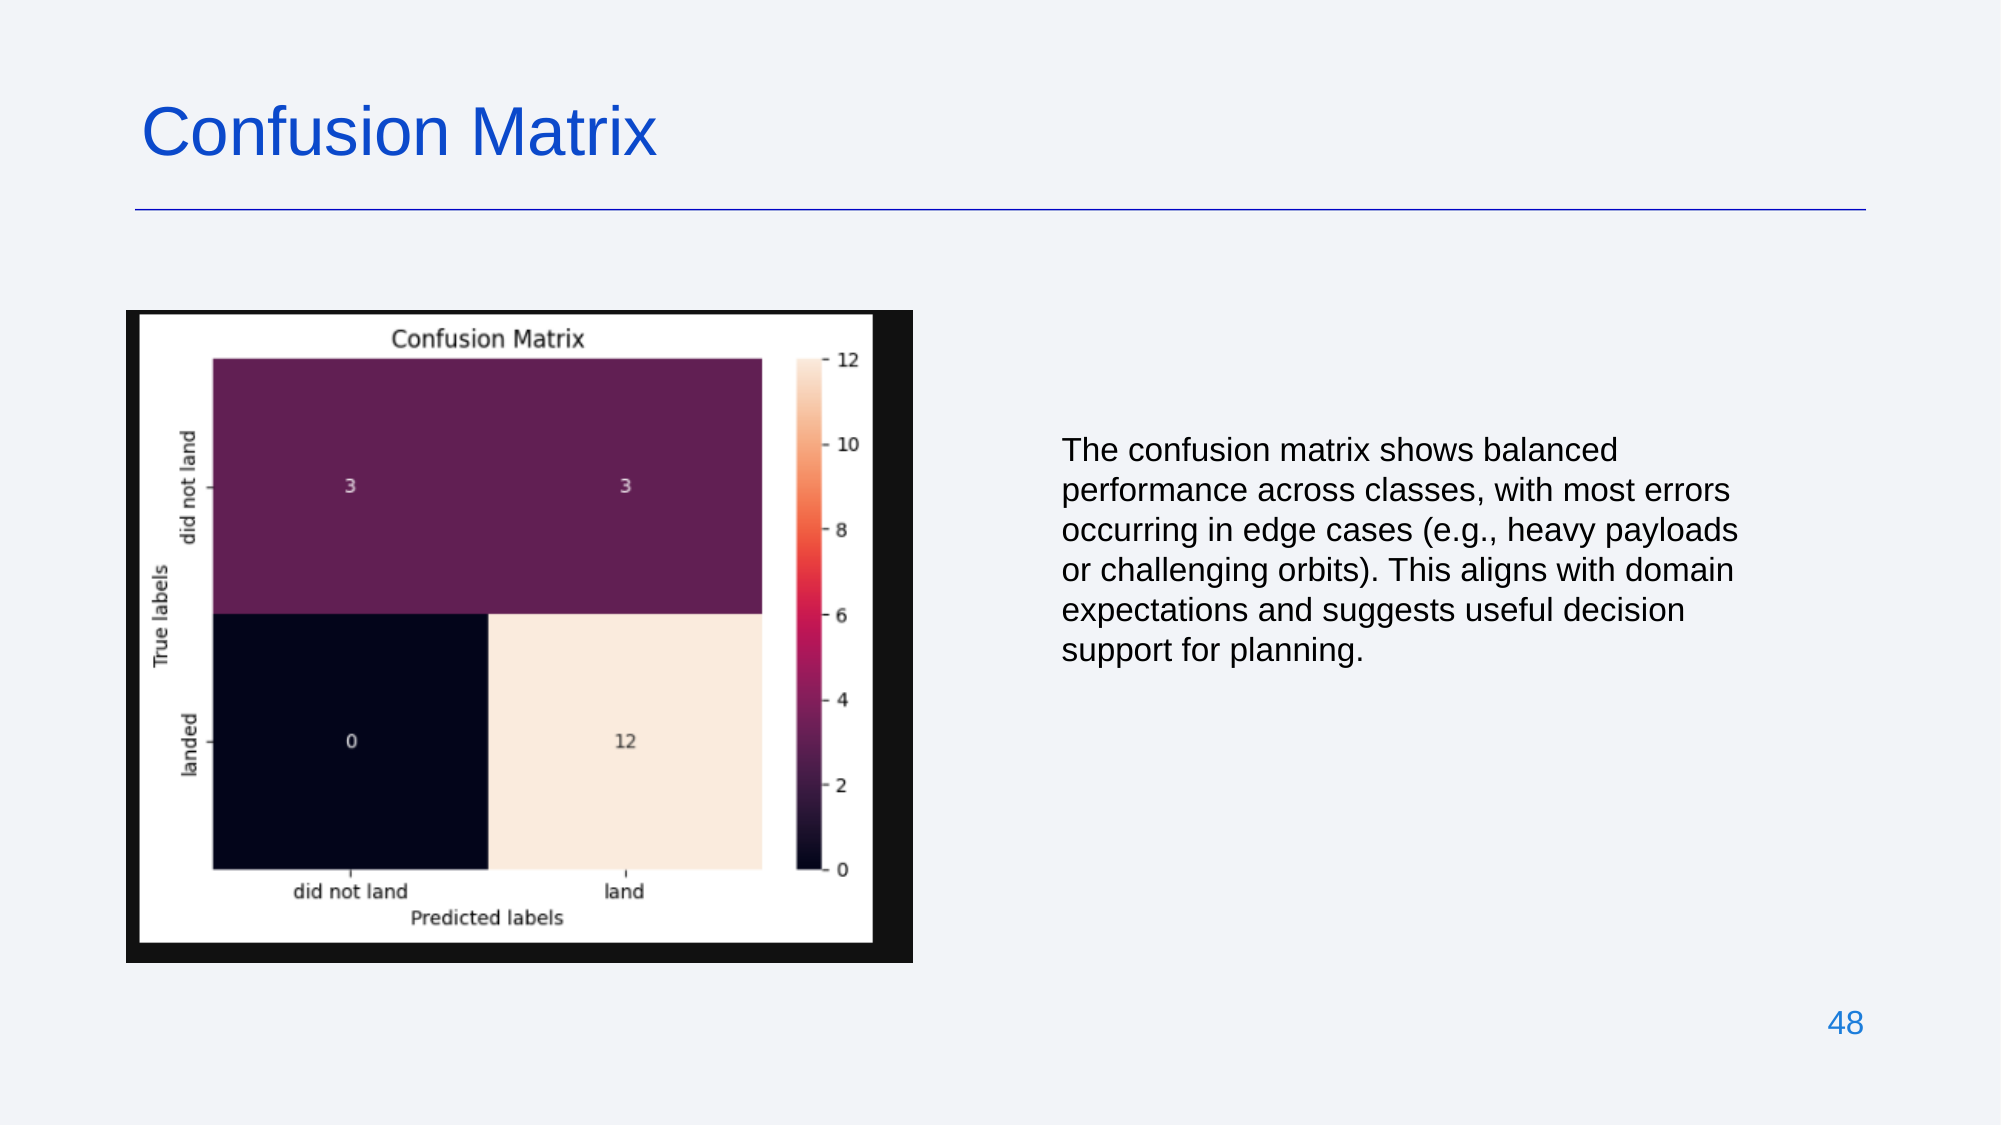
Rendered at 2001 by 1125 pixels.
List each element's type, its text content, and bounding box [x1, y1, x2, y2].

text_box The confusion matrix shows balanced performance across classes, with most errors occurring in edge cases (e.g., heavy payloads or challenging orbits). This aligns with domain expectations and suggests useful decision support for planning. [1046, 420, 1759, 676]
picture [0, 0, 2001, 1125]
text_box Confusion Matrix [126, 88, 1852, 179]
slide_number 48 [1429, 988, 1880, 1055]
